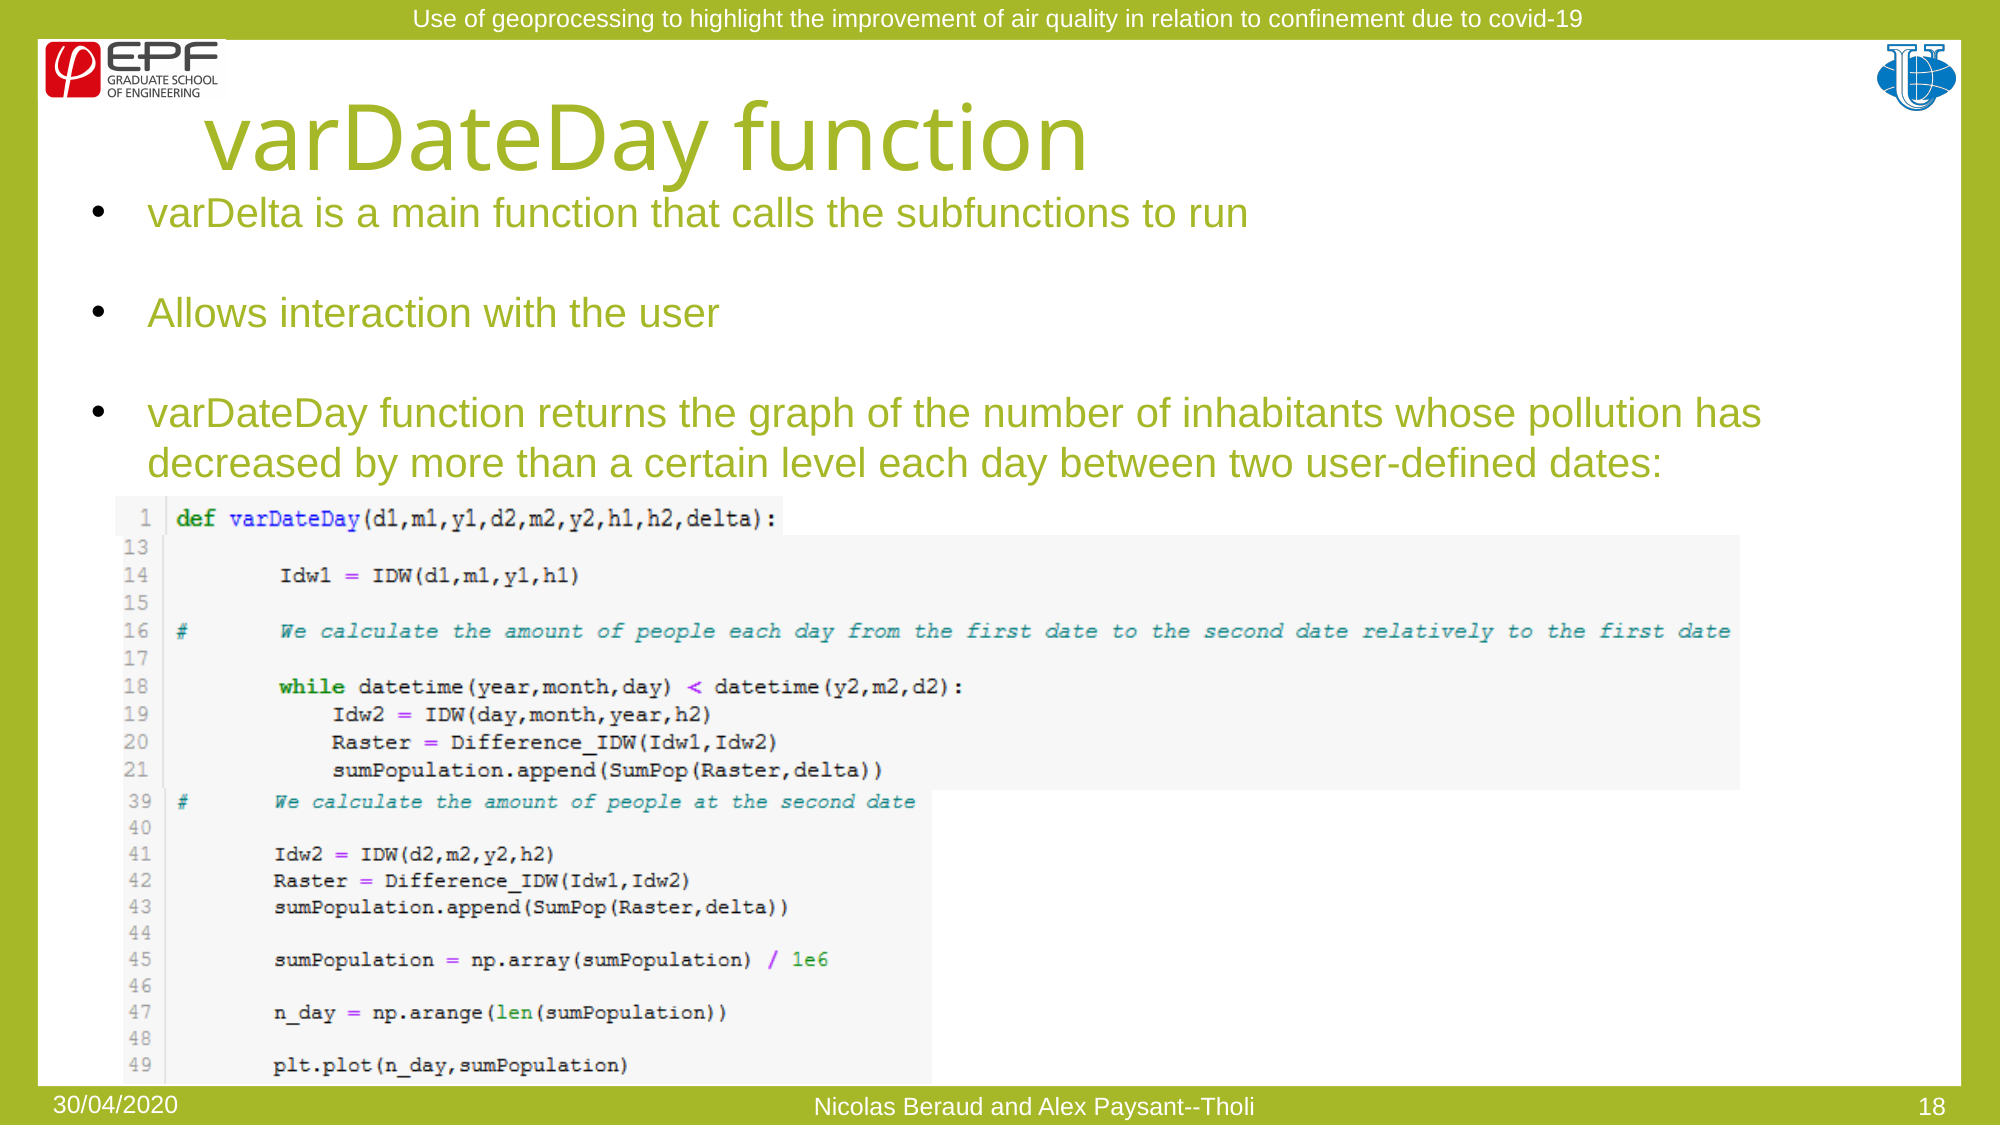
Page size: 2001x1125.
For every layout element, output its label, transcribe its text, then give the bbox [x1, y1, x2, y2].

picture [37, 39, 189, 100]
title varDateDay function [189, 28, 1810, 178]
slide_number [37, 1074, 420, 1125]
slide_number 18 [1681, 1075, 1962, 1125]
picture [1875, 39, 1958, 116]
text_box varDelta is a main function that calls the subfunctions to run Allows interaction with the user varDateDay function returns the graph of the number of inhabitants whose pollution has decreased by more than a certain level each day between two user-defined dates: [76, 178, 1924, 494]
picture [114, 496, 1740, 1084]
footer Nicolas Beraud and Alex Paysant--Tholi [647, 1075, 1422, 1125]
